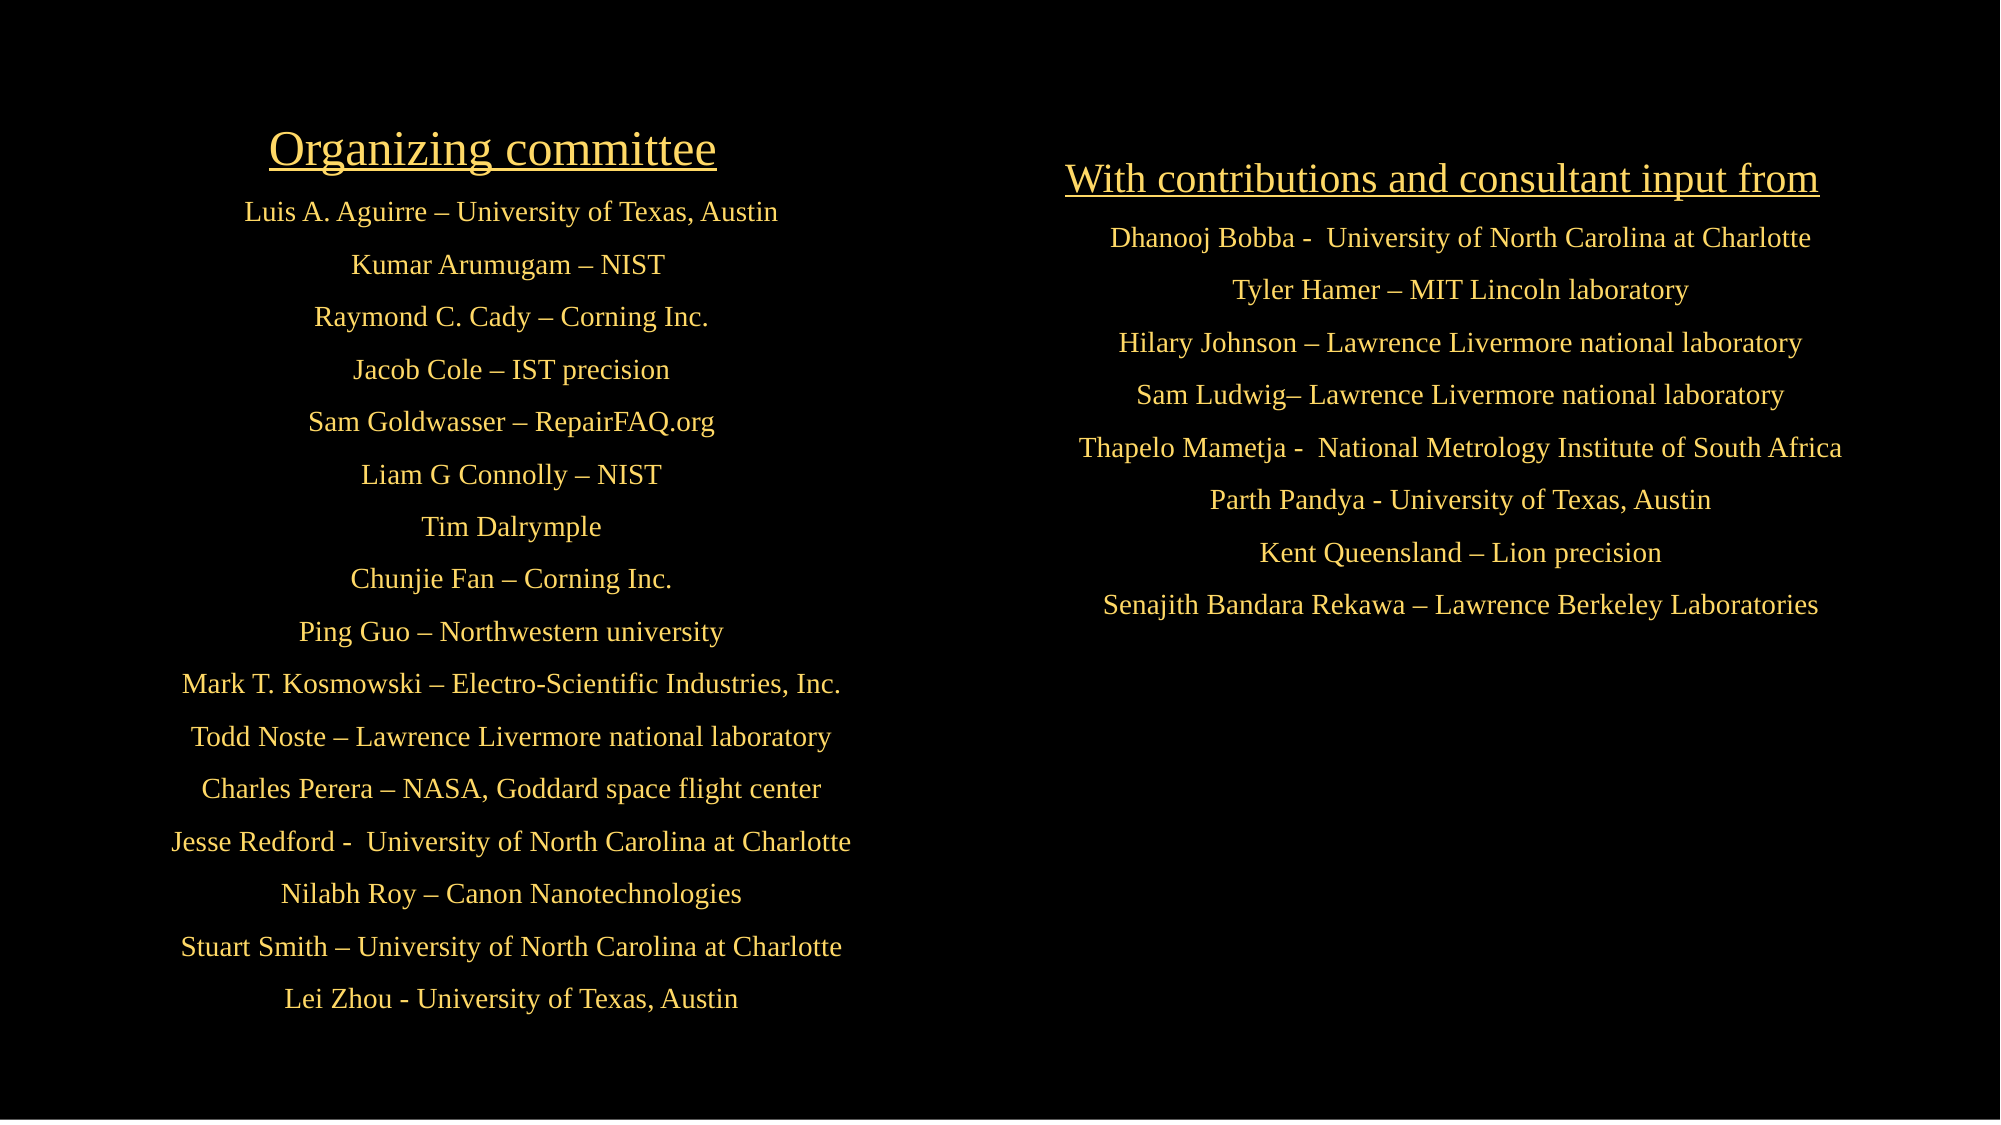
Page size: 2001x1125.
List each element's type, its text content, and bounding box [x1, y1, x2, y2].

text_box Organizing committee Luis A. Aguirre – University of Texas, Austin Kumar Arumugam – NIST Raymond C. Cady – Corning Inc. Jacob Cole – IST precision Sam Goldwasser – RepairFAQ.org Liam G Connolly – NIST Tim Dalrymple Chunjie Fan – Corning Inc. Ping Guo – Northwestern university Mark T. Kosmowski – Electro-Scientific Industries, Inc. Todd Noste – Lawrence Livermore national laboratory Charles Perera – NASA, Goddard space flight center Jesse Redford - University of North Carolina at Charlotte Nilabh Roy – Canon Nanotechnologies Stuart Smith – University of North Carolina at Charlotte Lei Zhou - University of Texas, Austin [0, 77, 993, 1022]
text_box With contributions and consultant input from Dhanooj Bobba - University of North Carolina at Charlotte Tyler Hamer – MIT Lincoln laboratory Hilary Johnson – Lawrence Livermore national laboratory Sam Ludwig– Lawrence Livermore national laboratory Thapelo Mametja - National Metrology Institute of South Africa Parth Pandya - University of Texas, Austin Kent Queensland – Lion precision Senajith Bandara Rekawa – Lawrence Berkeley Laboratories [942, 118, 1943, 628]
text_box [0, 0, 2000, 1121]
